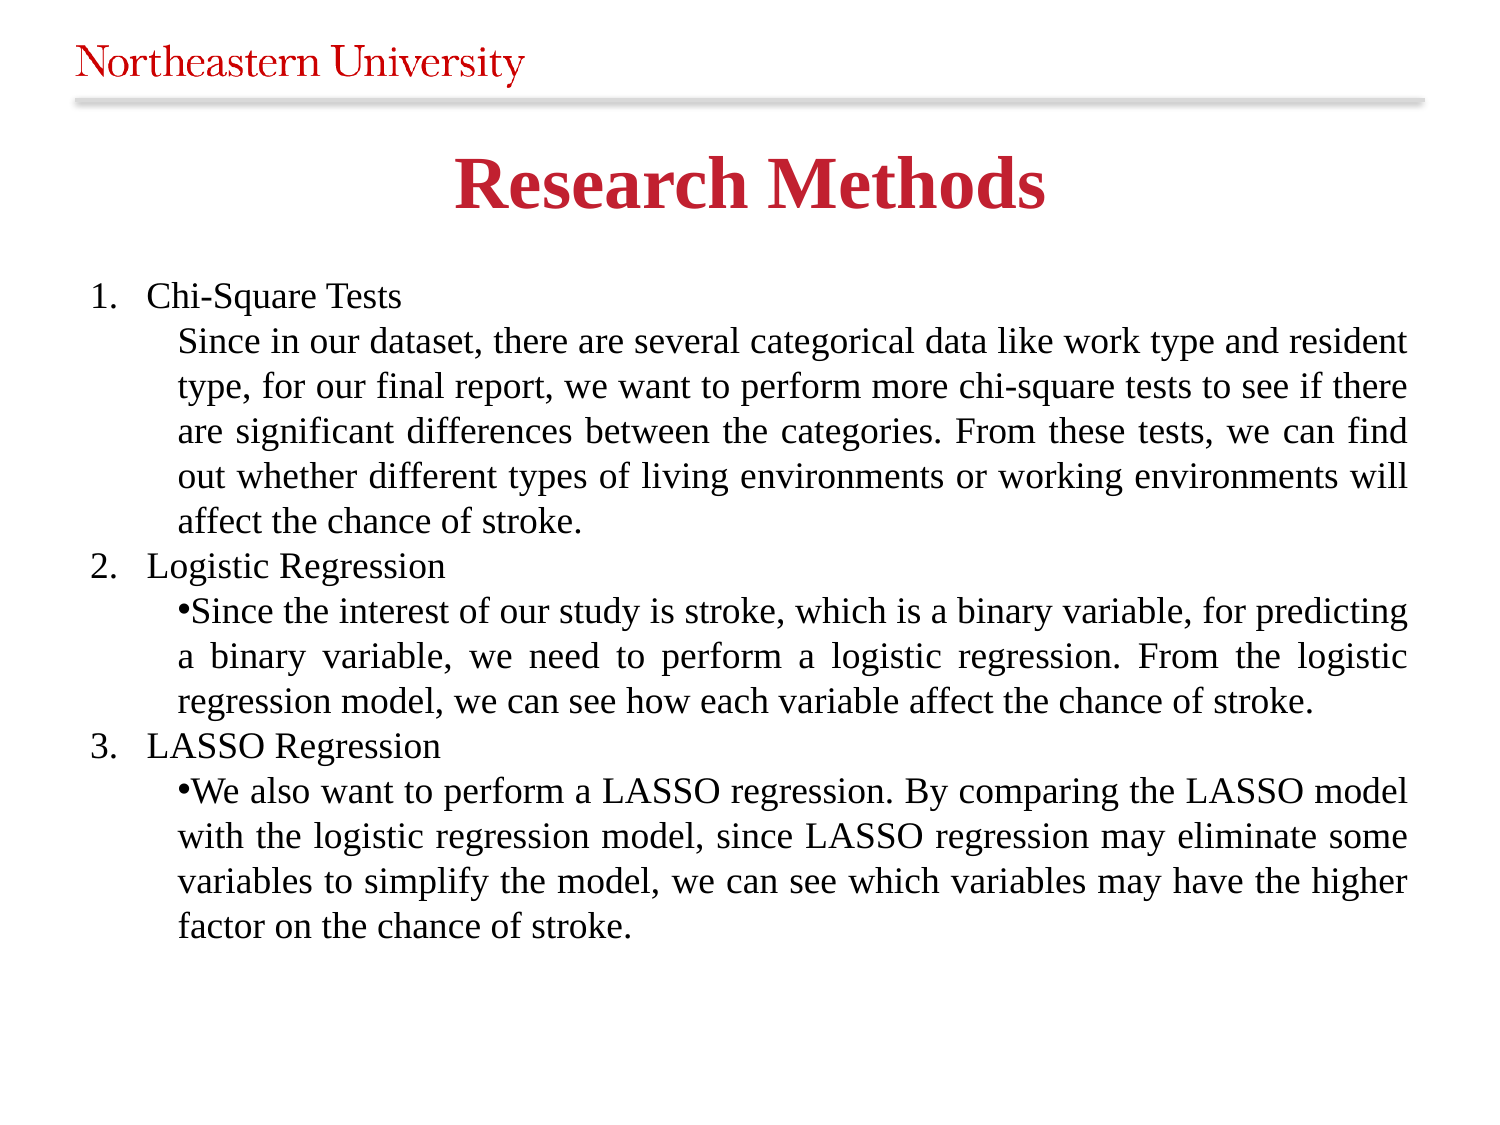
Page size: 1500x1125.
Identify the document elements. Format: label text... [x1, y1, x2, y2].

title Research Methods [76, 126, 1426, 264]
picture [75, 44, 525, 88]
list Chi-Square Tests Since in our dataset, there are several categorical data like work type and resident type, for our final report, we want to perform more chi-square tests to see if there are significant differences between the categories. From these tests, we can find out whether different types of living environments or working environments will affect the chance of stroke. 2. Logistic Regression Since the interest of our study is stroke, which is a binary variable, for predicting a binary variable, we need to perform a logistic regression. From the logistic regression model, we can see how each variable affect the chance of stroke. 3. LASSO Regression We also want to perform a LASSO regression. By comparing the LASSO model with the logistic regression model, since LASSO regression may eliminate some variables to simplify the model, we can see which variables may have the higher factor on the chance of stroke. [75, 263, 1425, 1050]
